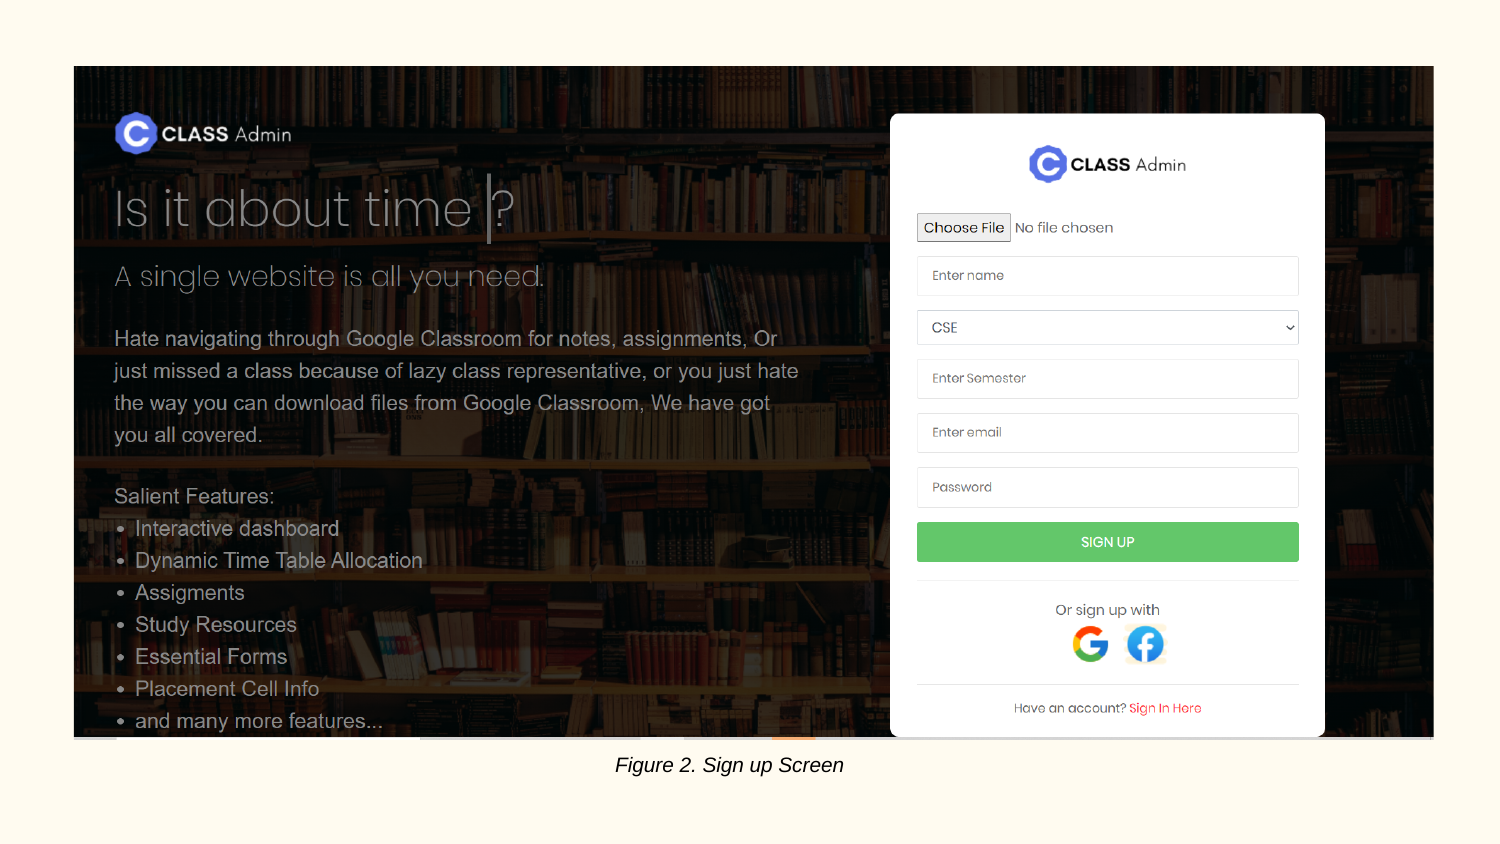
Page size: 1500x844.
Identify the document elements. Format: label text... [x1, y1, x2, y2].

text_box Figure 2. Sign up Screen [91, 749, 1368, 789]
picture [73, 65, 1434, 740]
